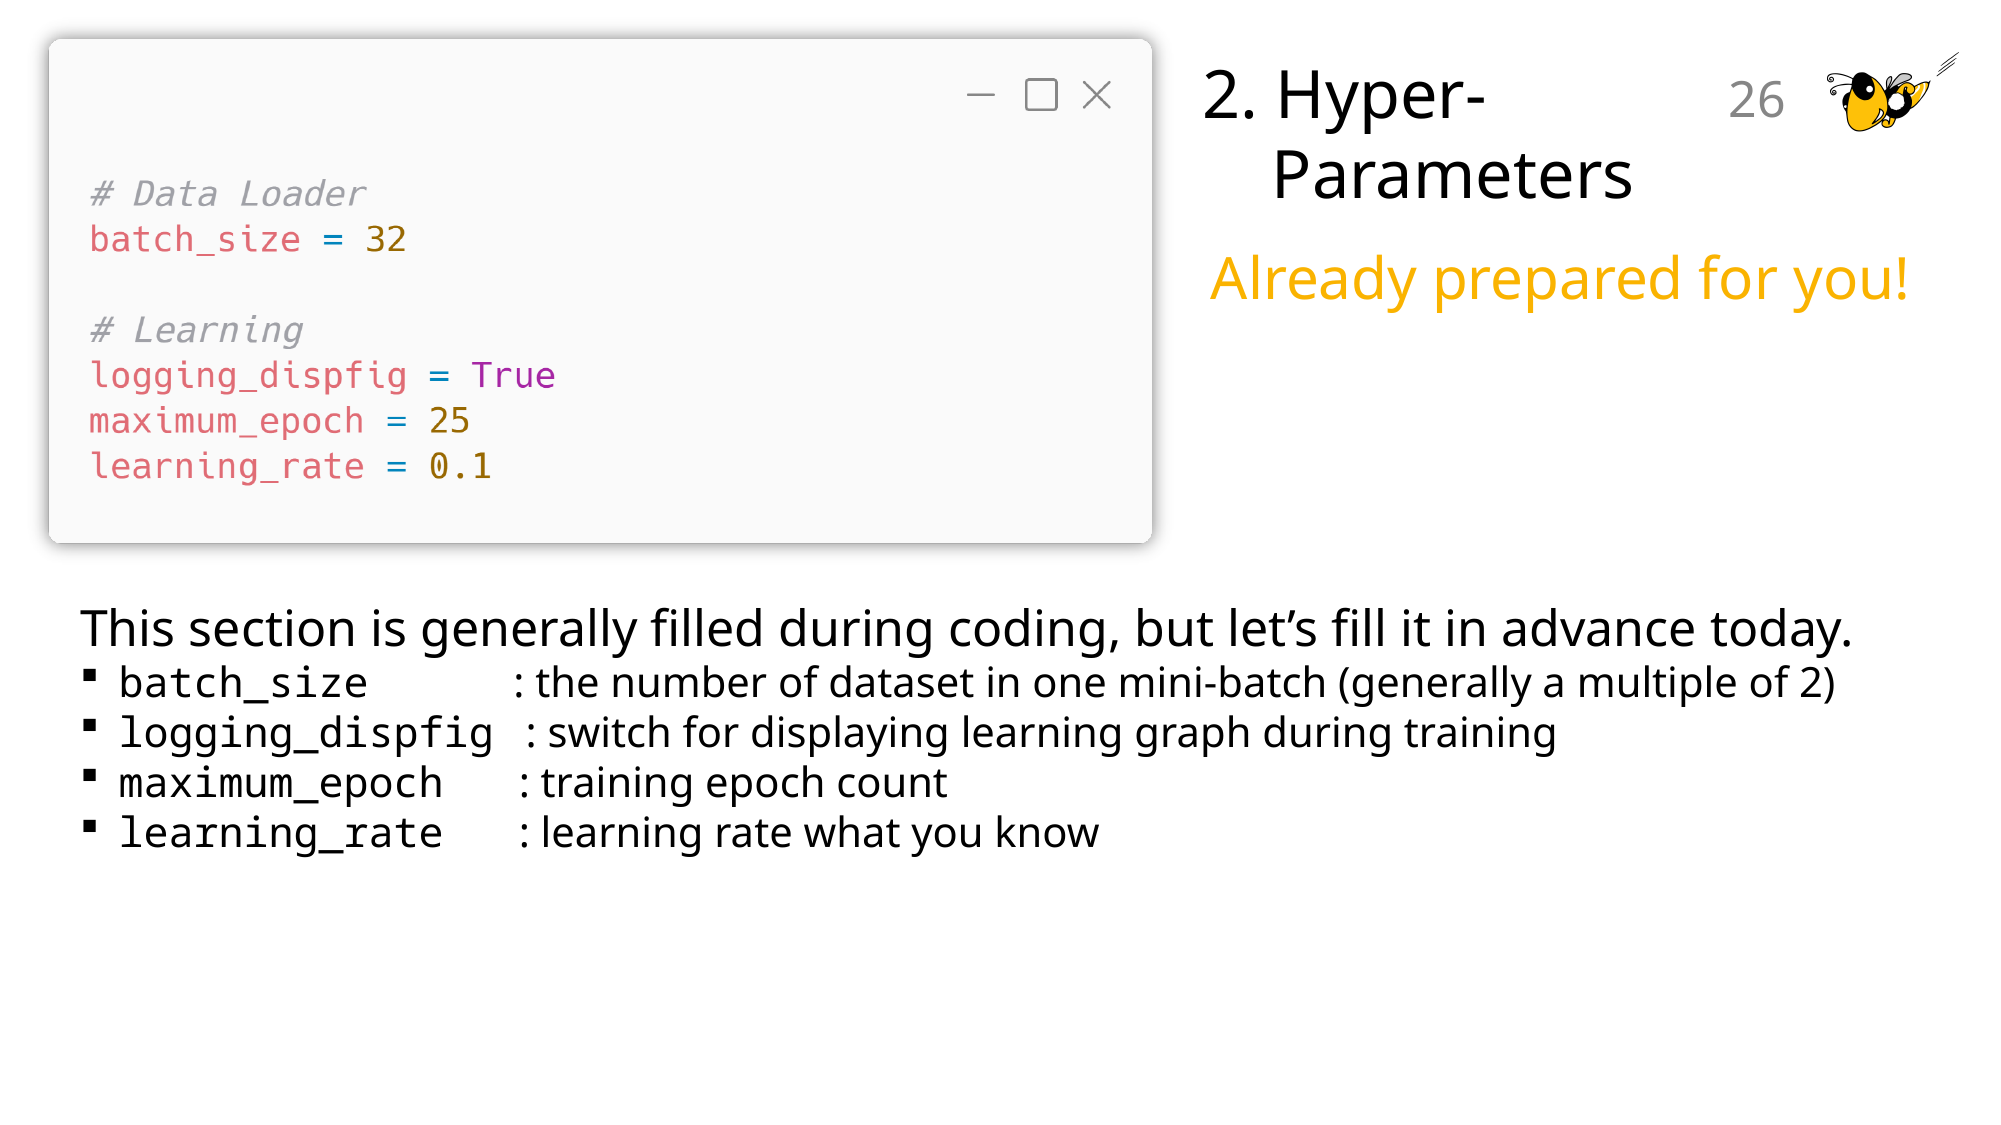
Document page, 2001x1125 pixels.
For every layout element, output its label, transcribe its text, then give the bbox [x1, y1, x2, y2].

slide_number 26 [1695, 61, 1820, 141]
picture [0, 0, 1230, 625]
list Already prepared for you! [1196, 226, 1944, 1047]
picture [1944, 52, 1959, 132]
title 2. Hyper- Parameters [1230, 44, 1944, 226]
text_box This section is generally filled during coding, but let’s fill it in advance today. batch_size : the number of dataset in one mini-batch (generally a multiple of 2) logging_dispfig : switch for displaying learning graph during training maximum_epoch : training epoch count learning_rate : learning rate what you know [65, 588, 1935, 864]
